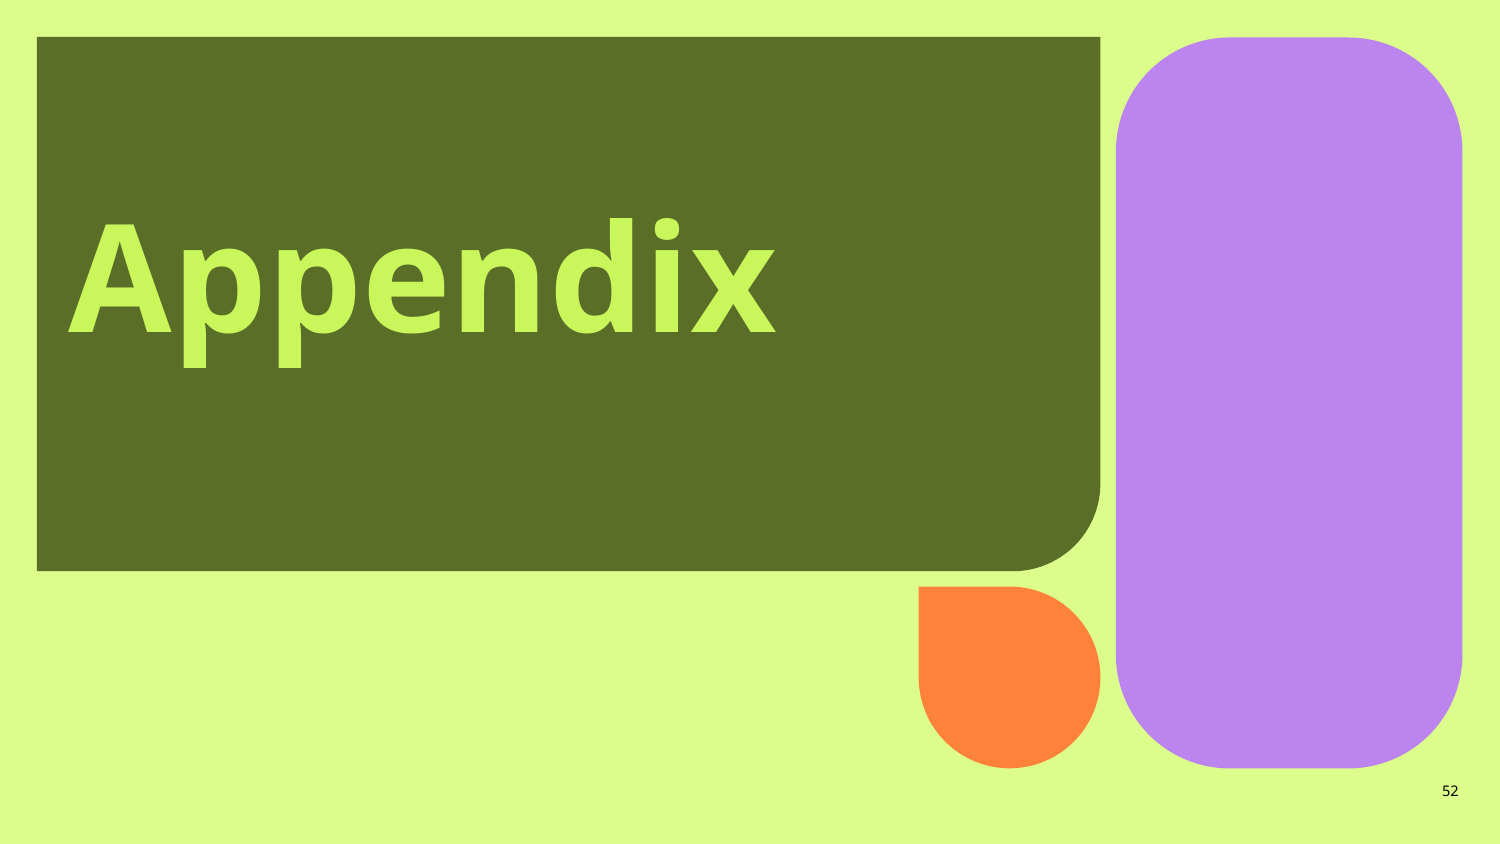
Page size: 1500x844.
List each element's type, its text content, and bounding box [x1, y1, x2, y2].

title Appendix [68, 231, 1045, 373]
